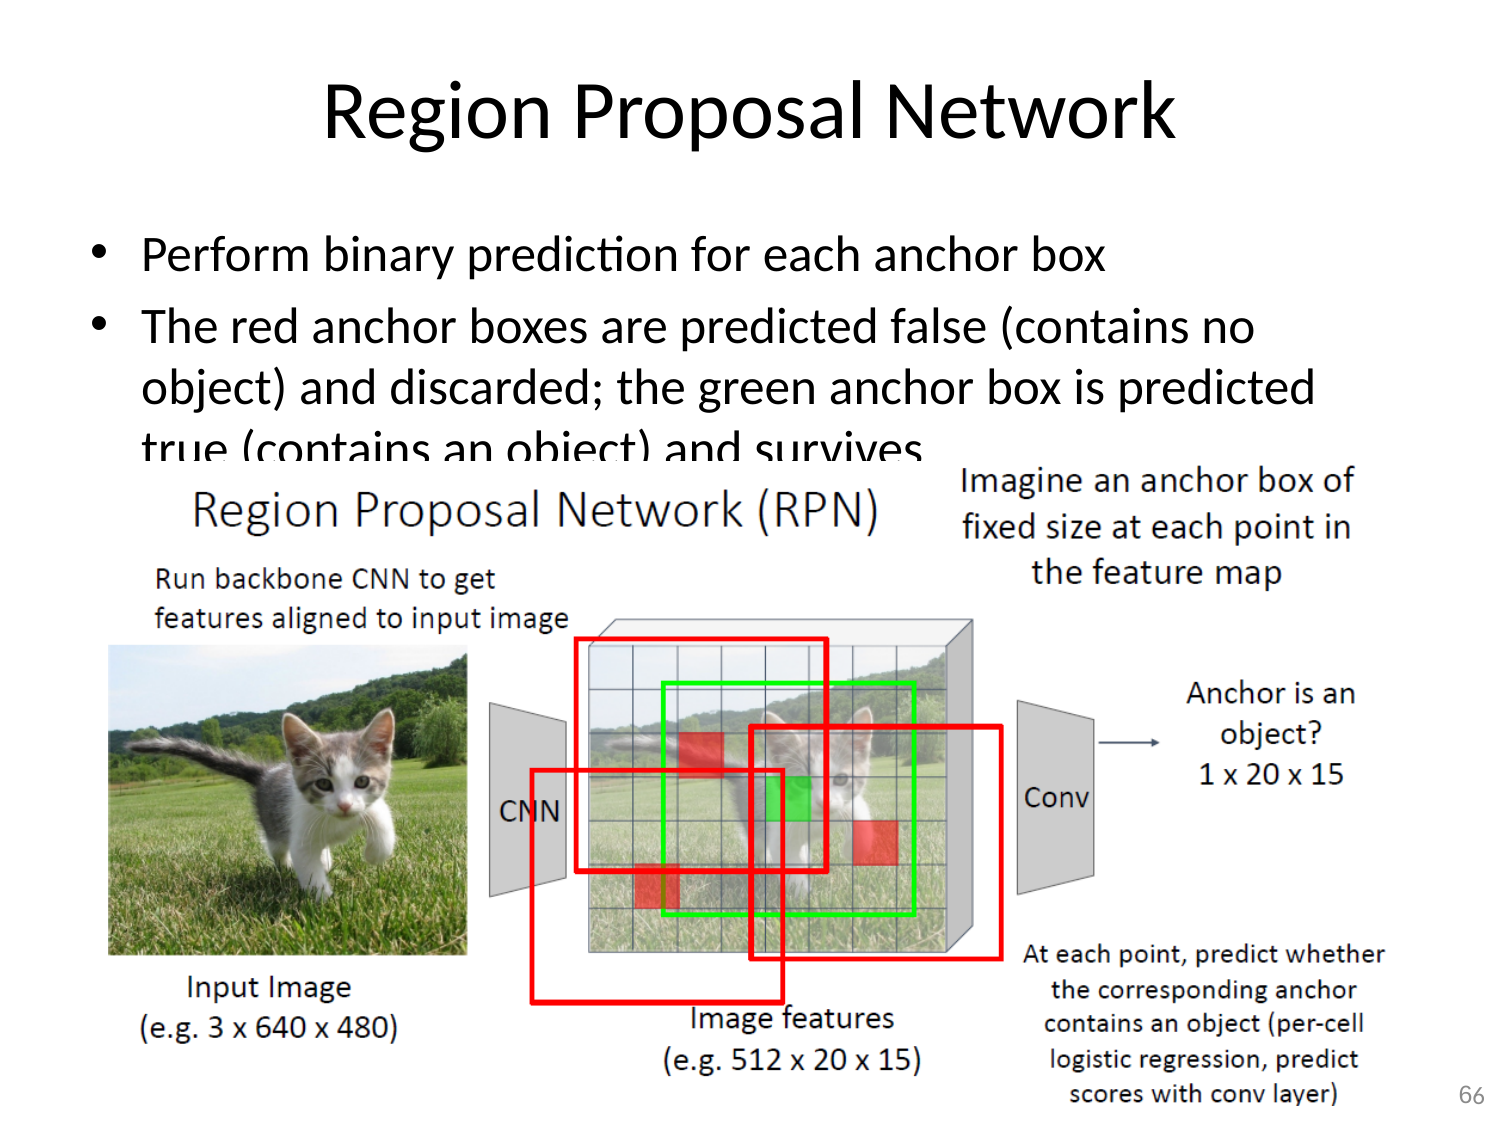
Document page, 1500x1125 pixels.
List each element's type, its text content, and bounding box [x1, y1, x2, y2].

list Perform binary prediction for each anchor box The red anchor boxes are predicted false (contains no object) and discarded; the green anchor box is predicted true (contains an object) and survives [75, 212, 1425, 486]
slide_number 6 [1393, 1071, 1488, 1112]
title Region Proposal Network [24, 11, 1475, 200]
picture [107, 461, 1393, 1106]
